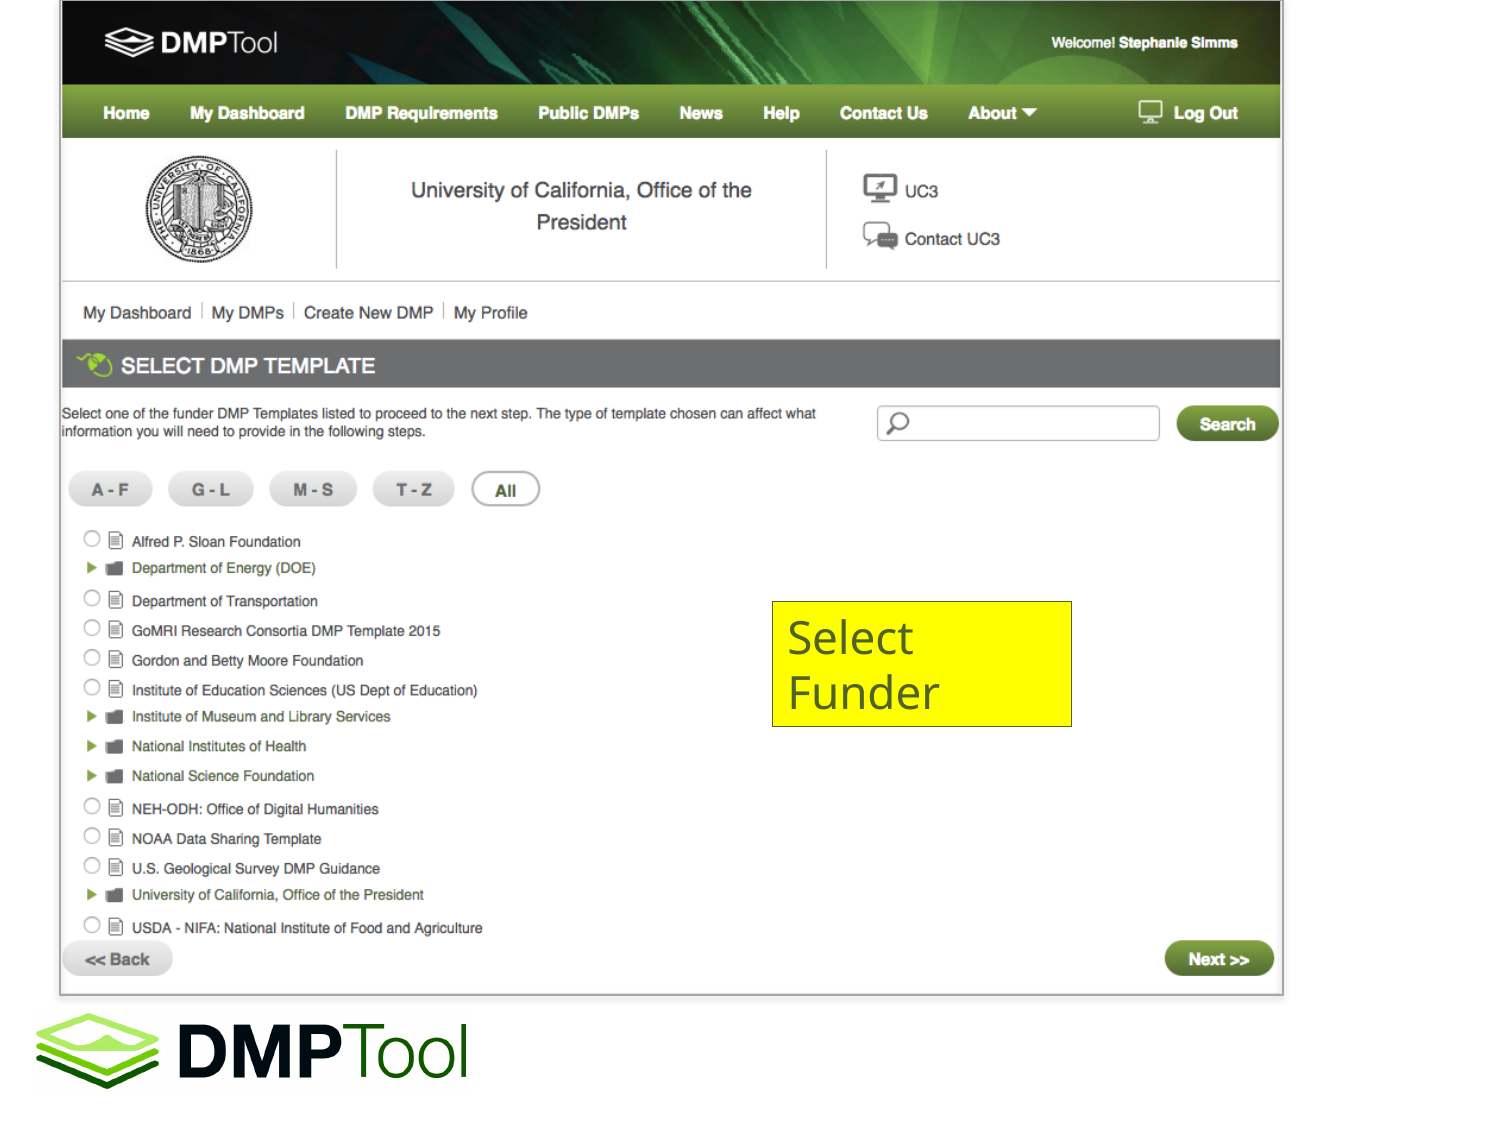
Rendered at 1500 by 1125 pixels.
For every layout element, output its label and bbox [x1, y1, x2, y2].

picture [59, 0, 1285, 996]
picture [32, 1007, 473, 1096]
